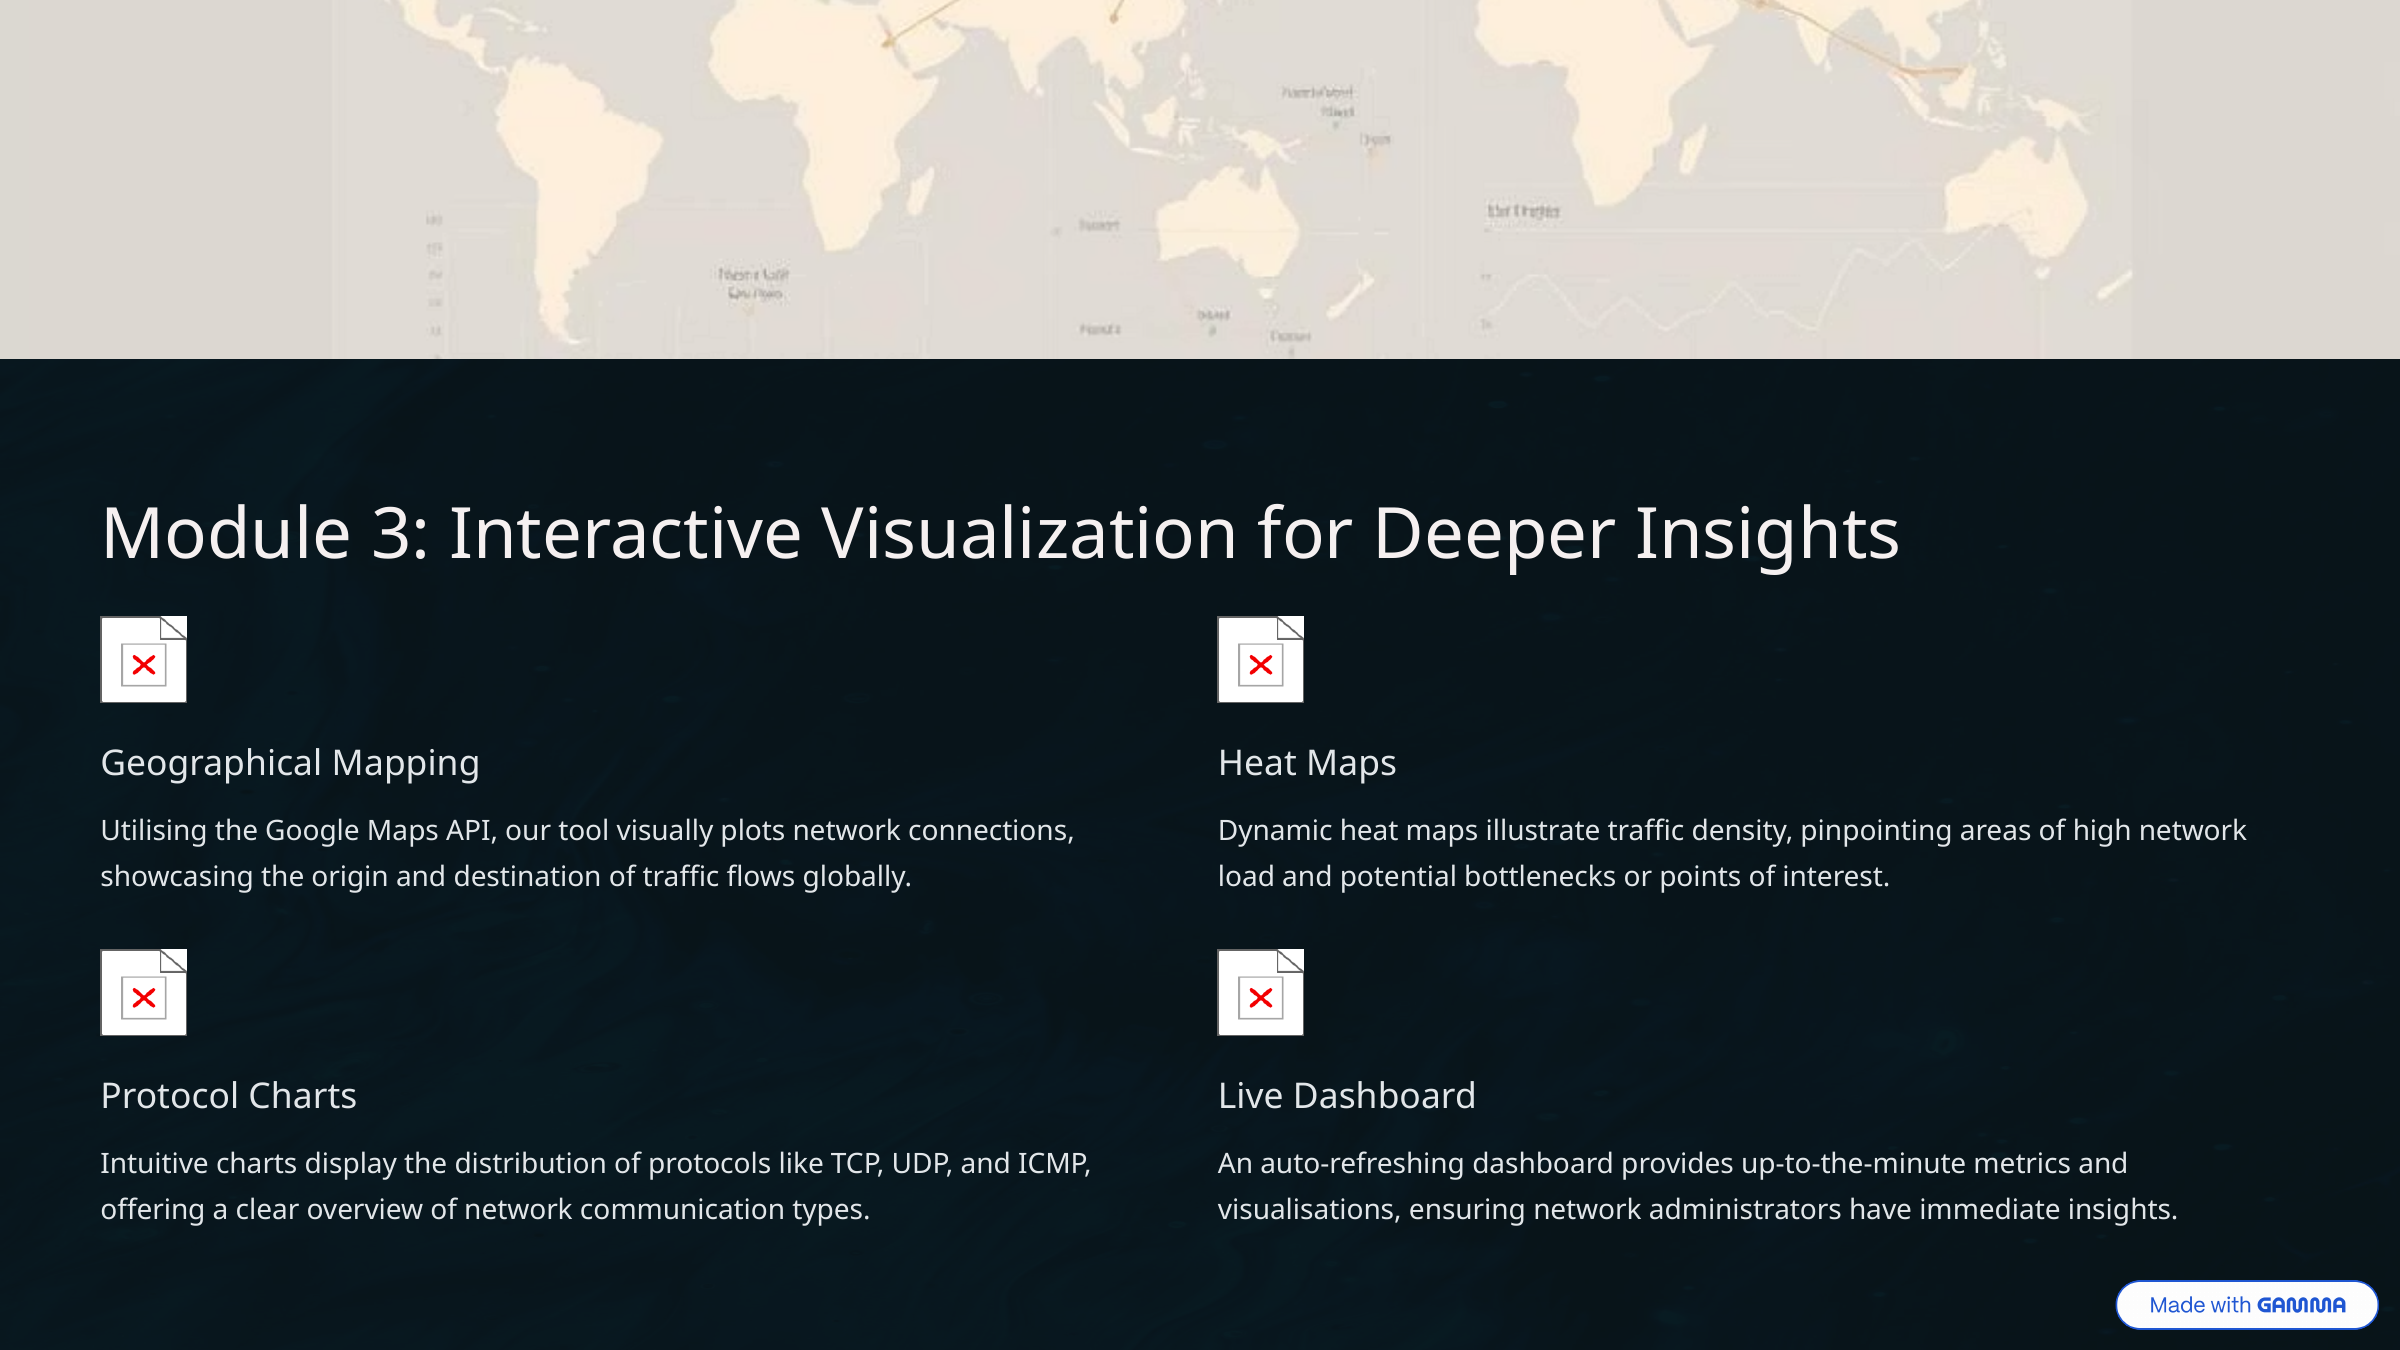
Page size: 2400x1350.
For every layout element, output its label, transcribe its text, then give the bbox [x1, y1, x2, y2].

text_box Intuitive charts display the distribution of protocols like TCP, UDP, and ICMP, offering a clear overview of network communication types. [100, 1133, 1182, 1226]
text_box Live Dashboard [1217, 1071, 1577, 1117]
text_box Protocol Charts [100, 1071, 460, 1117]
text_box Utilising the Google Maps API, our tool visually plots network connections, showcasing the origin and destination of traffic flows globally. [100, 800, 1182, 892]
text_box Module 3: Interactive Visualization for Deeper Insights [100, 483, 1975, 574]
picture [2106, 1271, 2389, 1339]
picture [1217, 616, 1304, 703]
picture [100, 949, 187, 1036]
picture [100, 616, 187, 703]
text_box An auto-refreshing dashboard provides up-to-the-minute metrics and visualisations, ensuring network administrators have immediate insights. [1217, 1133, 2300, 1226]
text_box Geographical Mapping [100, 738, 494, 783]
picture [1217, 949, 1304, 1036]
picture [0, 0, 2400, 359]
text_box Heat Maps [1217, 738, 1577, 783]
text_box Dynamic heat maps illustrate traffic density, pinpointing areas of high network load and potential bottlenecks or points of interest. [1217, 800, 2300, 892]
